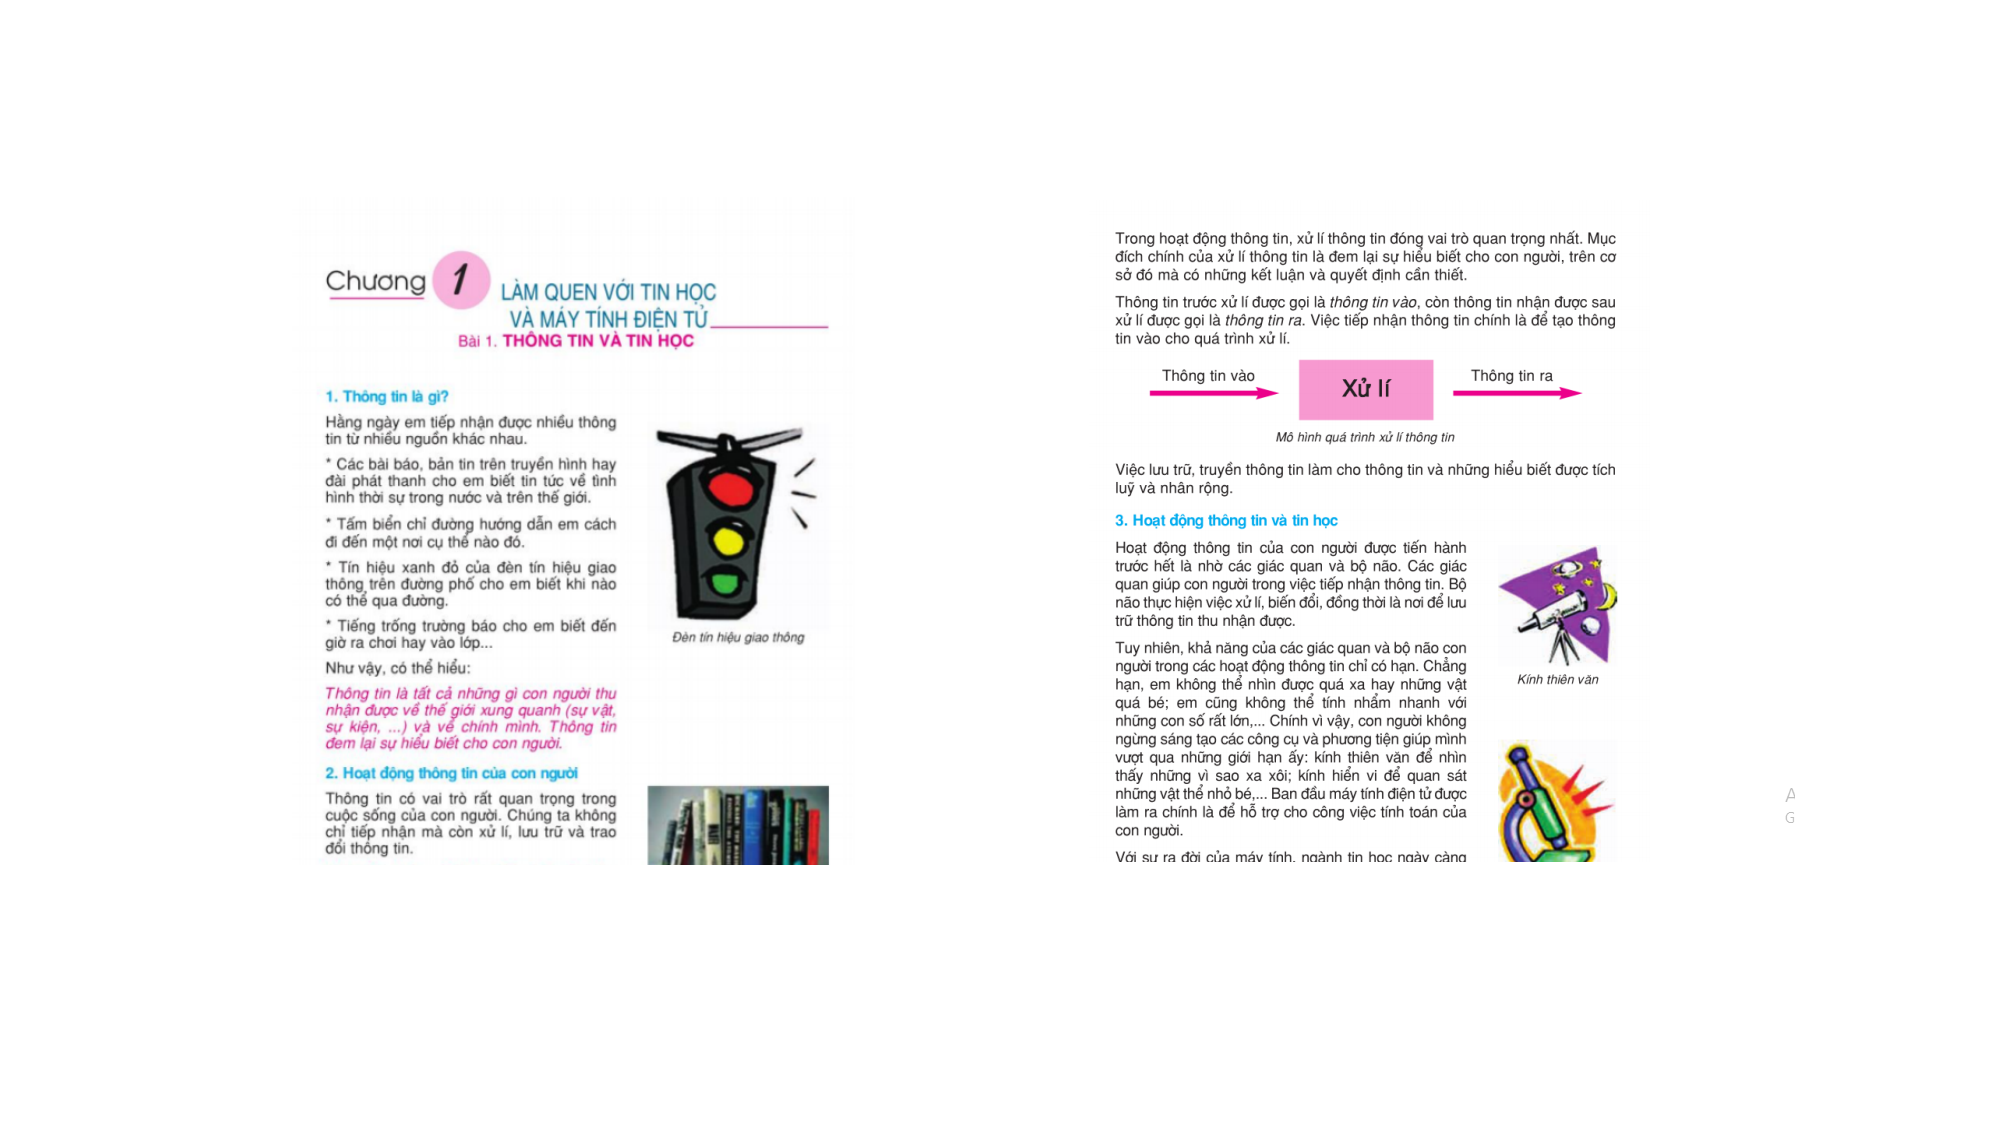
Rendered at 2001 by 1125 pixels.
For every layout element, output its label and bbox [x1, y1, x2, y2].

picture [199, 197, 1795, 865]
